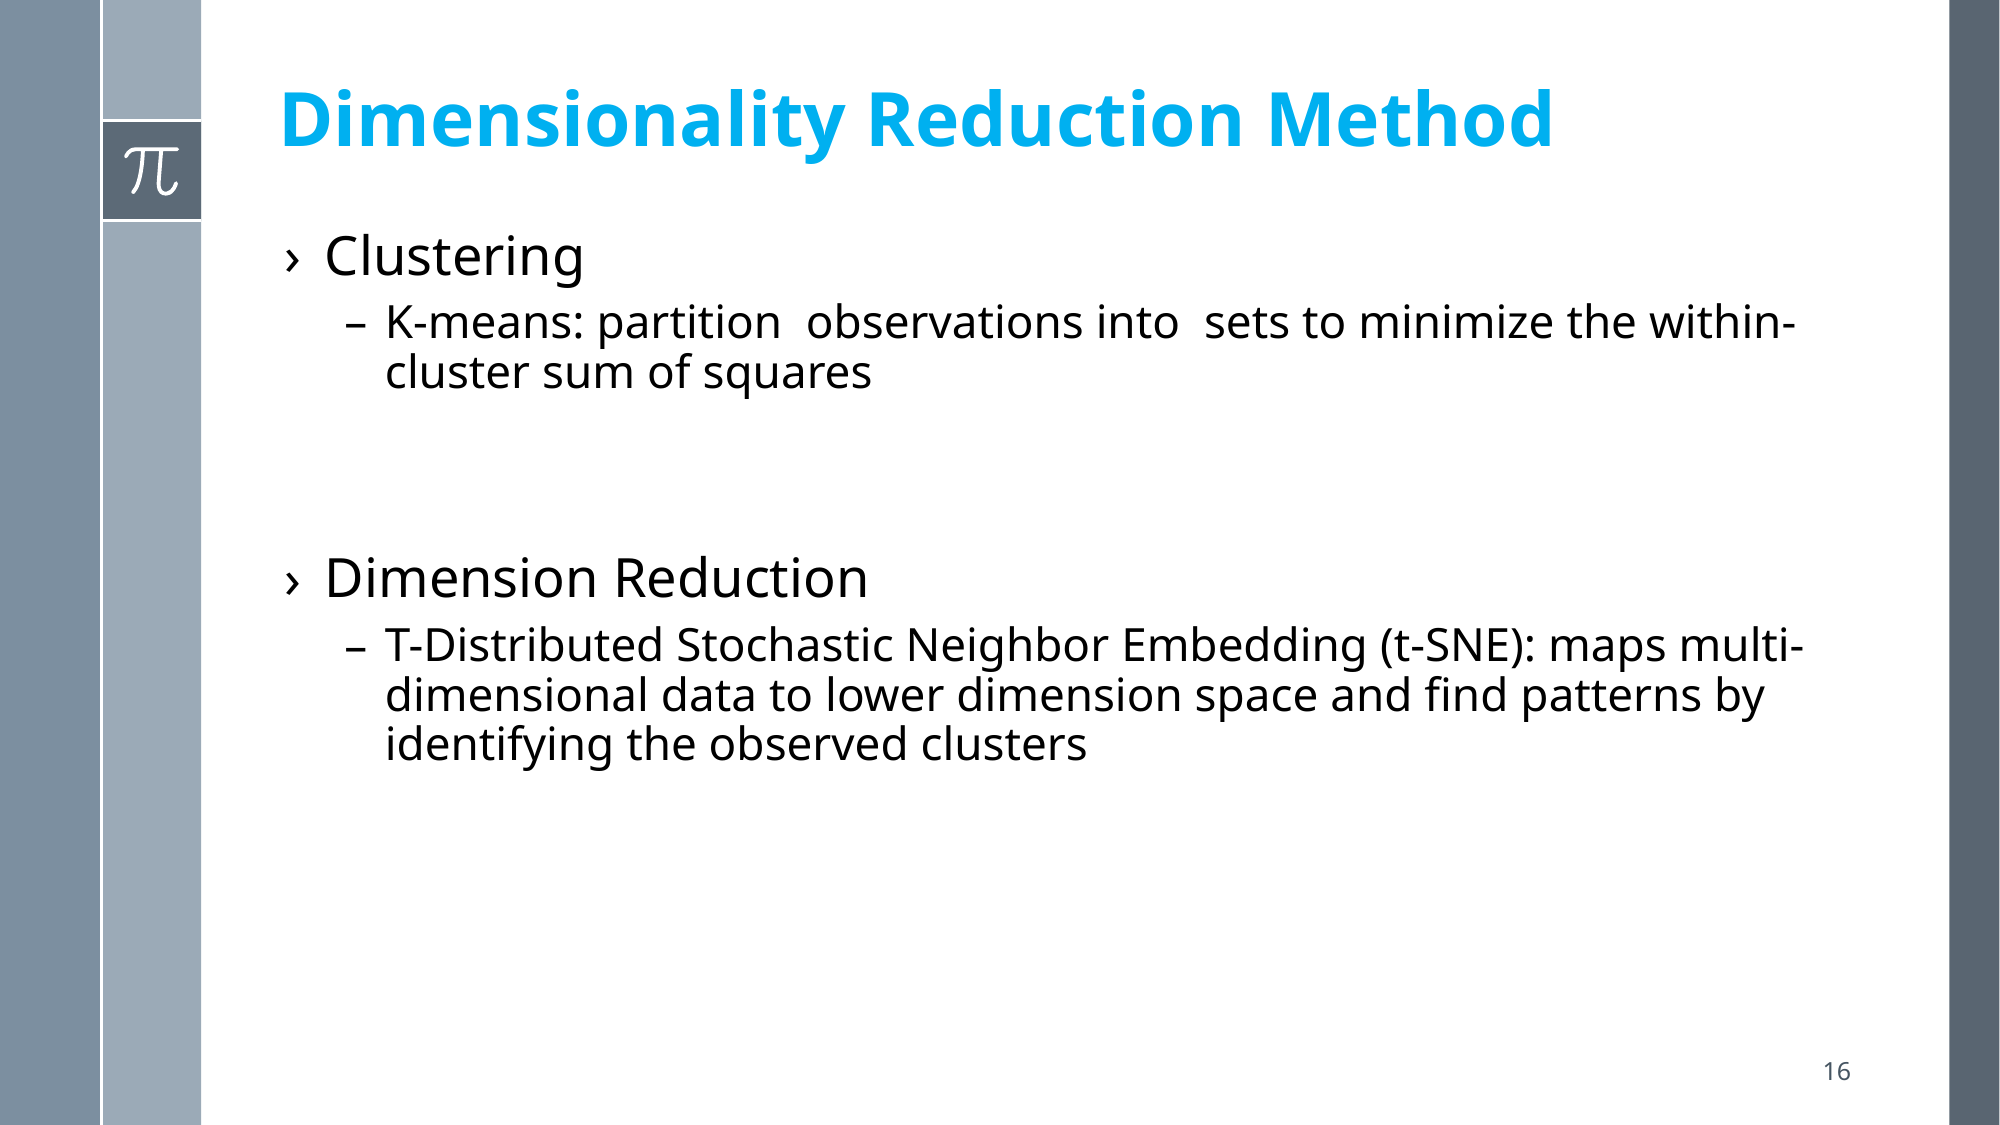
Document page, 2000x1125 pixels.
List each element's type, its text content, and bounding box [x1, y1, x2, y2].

slide_number 16 [1766, 1042, 1867, 1103]
text_box [263, 220, 1938, 971]
title Dimensionality Reduction Method [263, 37, 1869, 171]
